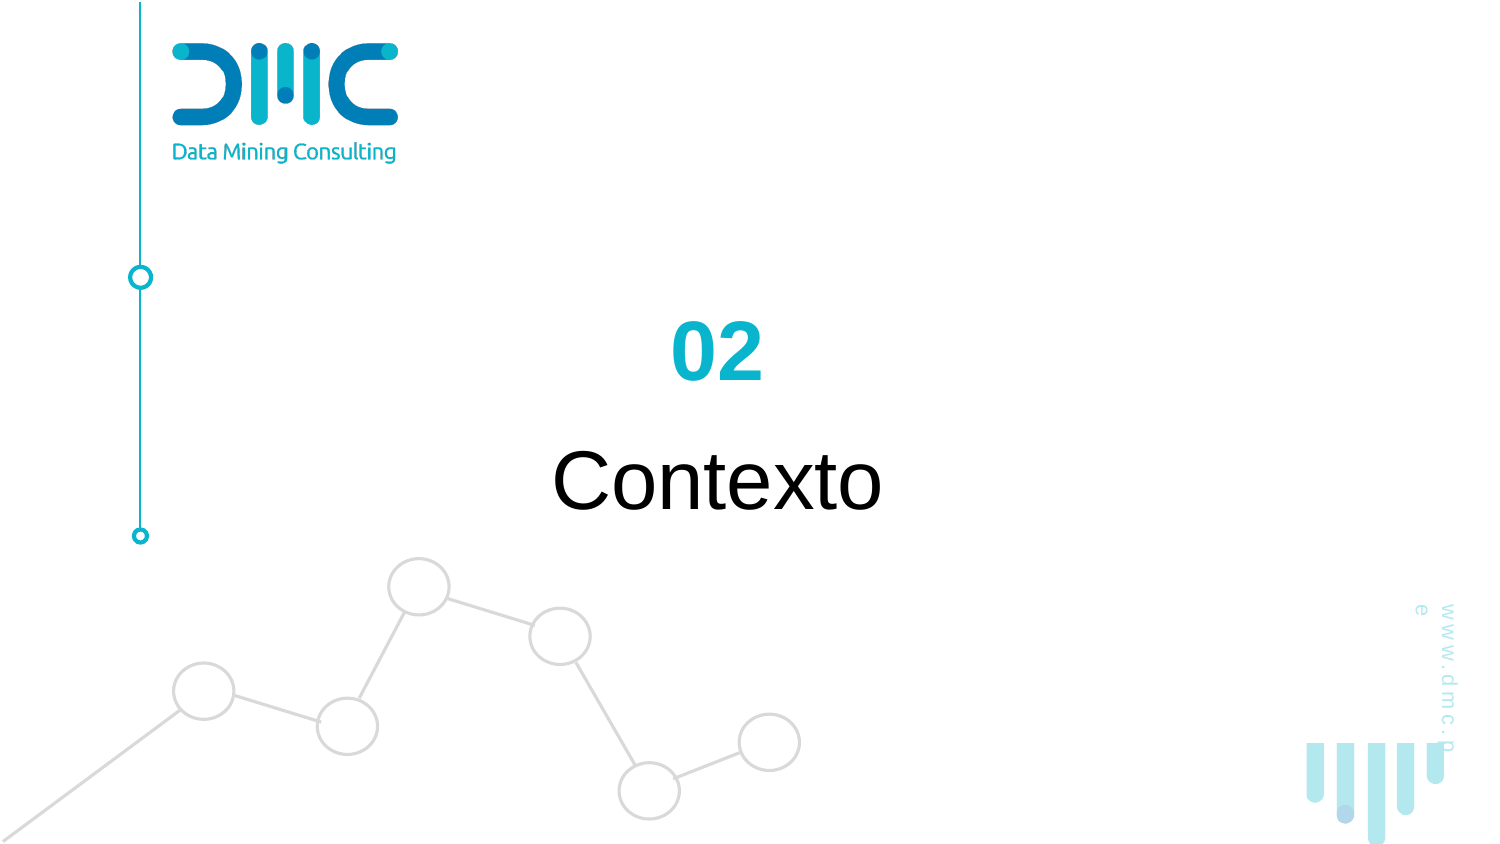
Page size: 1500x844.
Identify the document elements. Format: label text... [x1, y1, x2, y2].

subtitle Contexto [204, 430, 1231, 522]
title 02 [178, 216, 1257, 477]
picture [76, 0, 494, 251]
